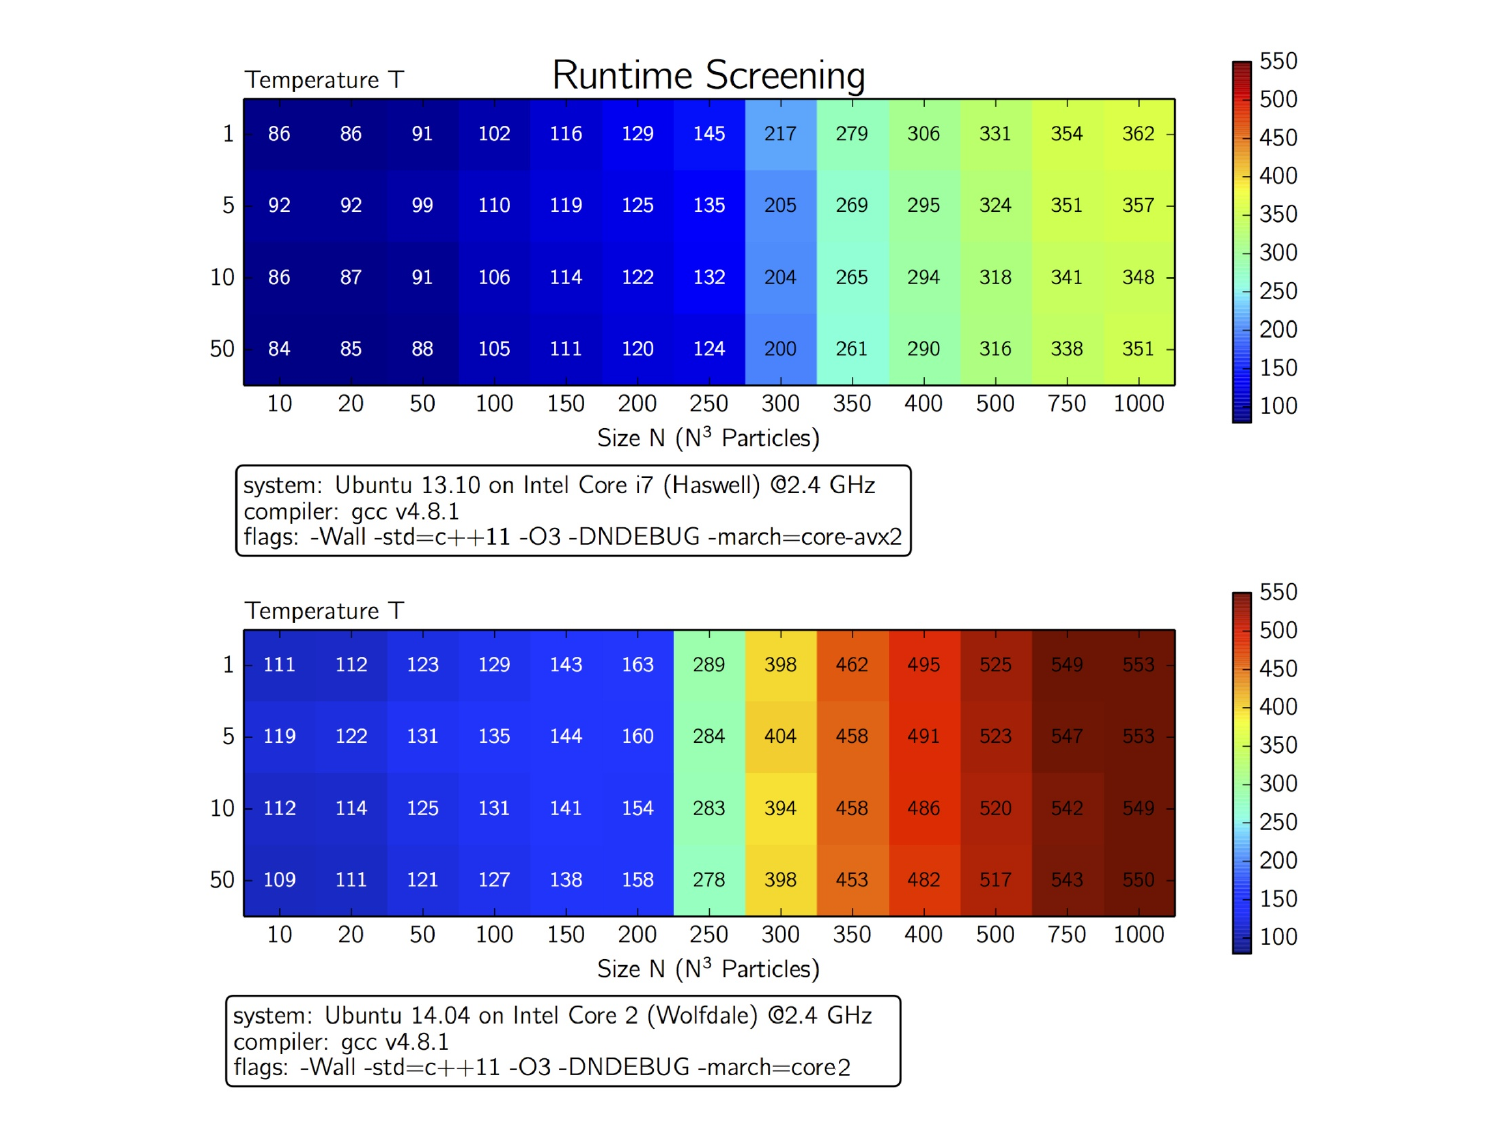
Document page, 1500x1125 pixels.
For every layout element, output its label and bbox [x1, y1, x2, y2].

picture [194, 567, 1313, 1095]
picture [194, 35, 1313, 563]
